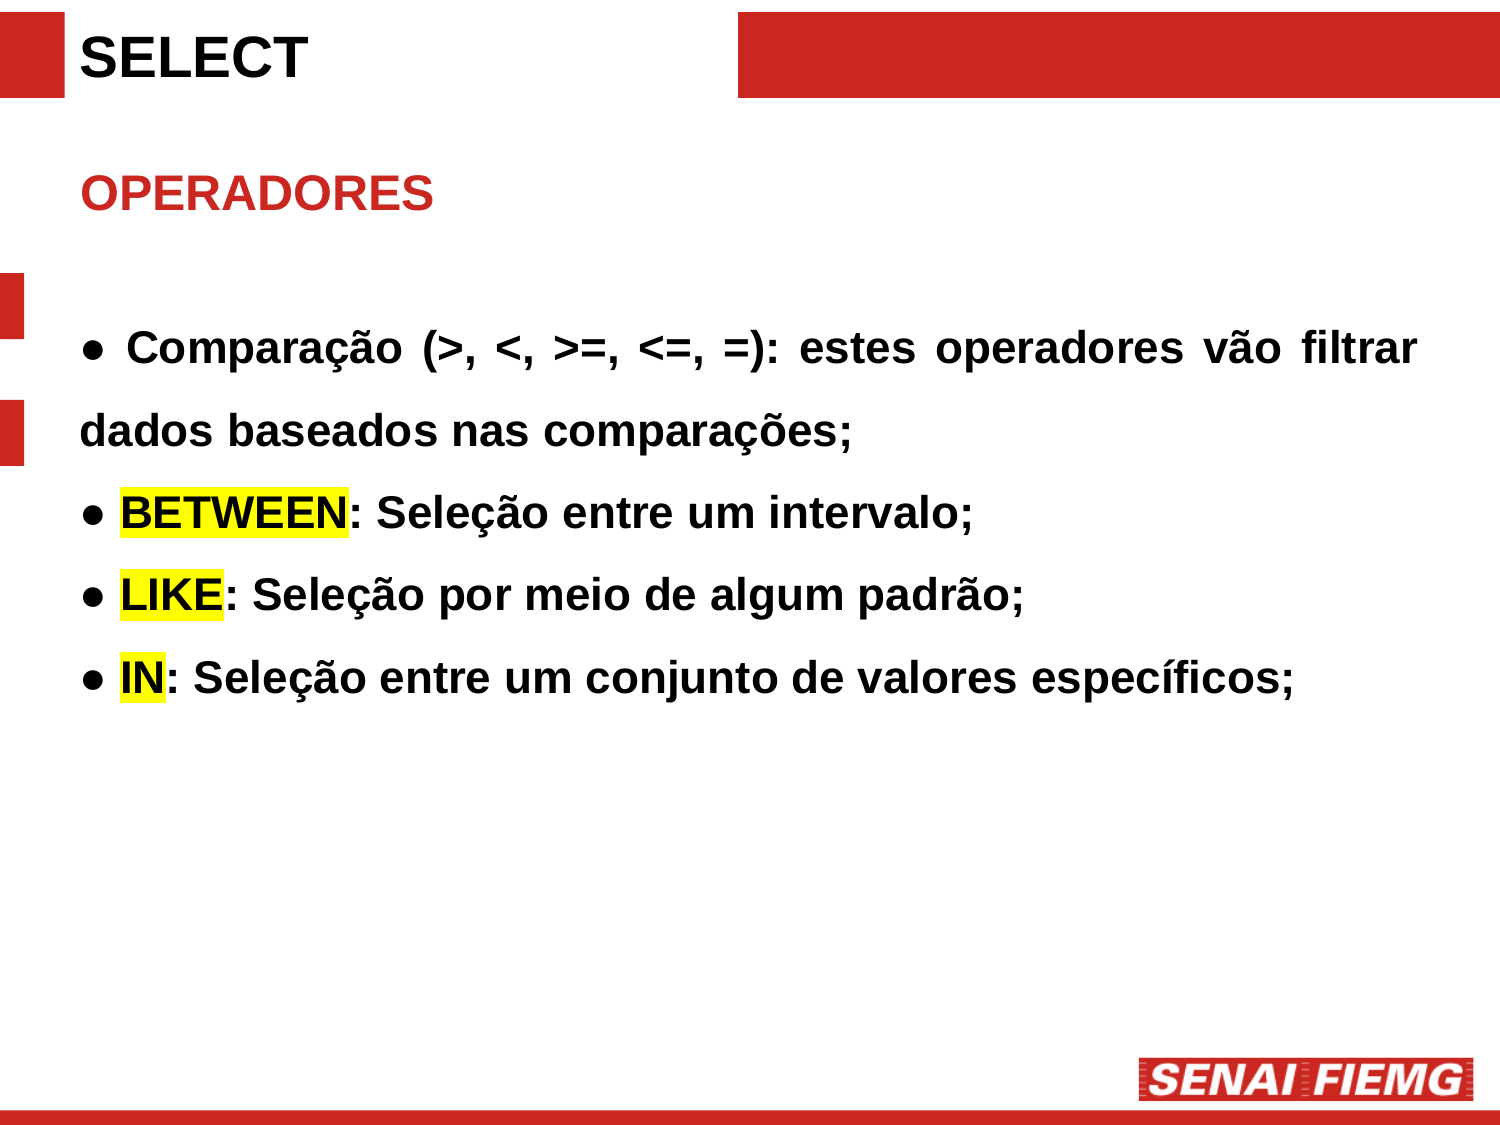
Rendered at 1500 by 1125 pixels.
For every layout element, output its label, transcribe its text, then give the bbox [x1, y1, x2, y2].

text_box [0, 12, 65, 98]
text_box [738, 12, 1500, 98]
text_box [0, 273, 25, 340]
text_box [0, 1110, 1126, 1125]
text_box [0, 399, 25, 466]
picture [1131, 1047, 1500, 1125]
text_box ● Comparação (>, <, >=, <=, =): estes operadores vão filtrar dados baseados nas comparações; ● BETWEEN: Seleção entre um intervalo; ● LIKE: Seleção por meio de algum padrão; ● IN: Seleção entre um conjunto de valores específicos; [64, 282, 1435, 962]
text_box SELECT [65, 12, 738, 98]
text_box OPERADORES [65, 152, 1436, 229]
